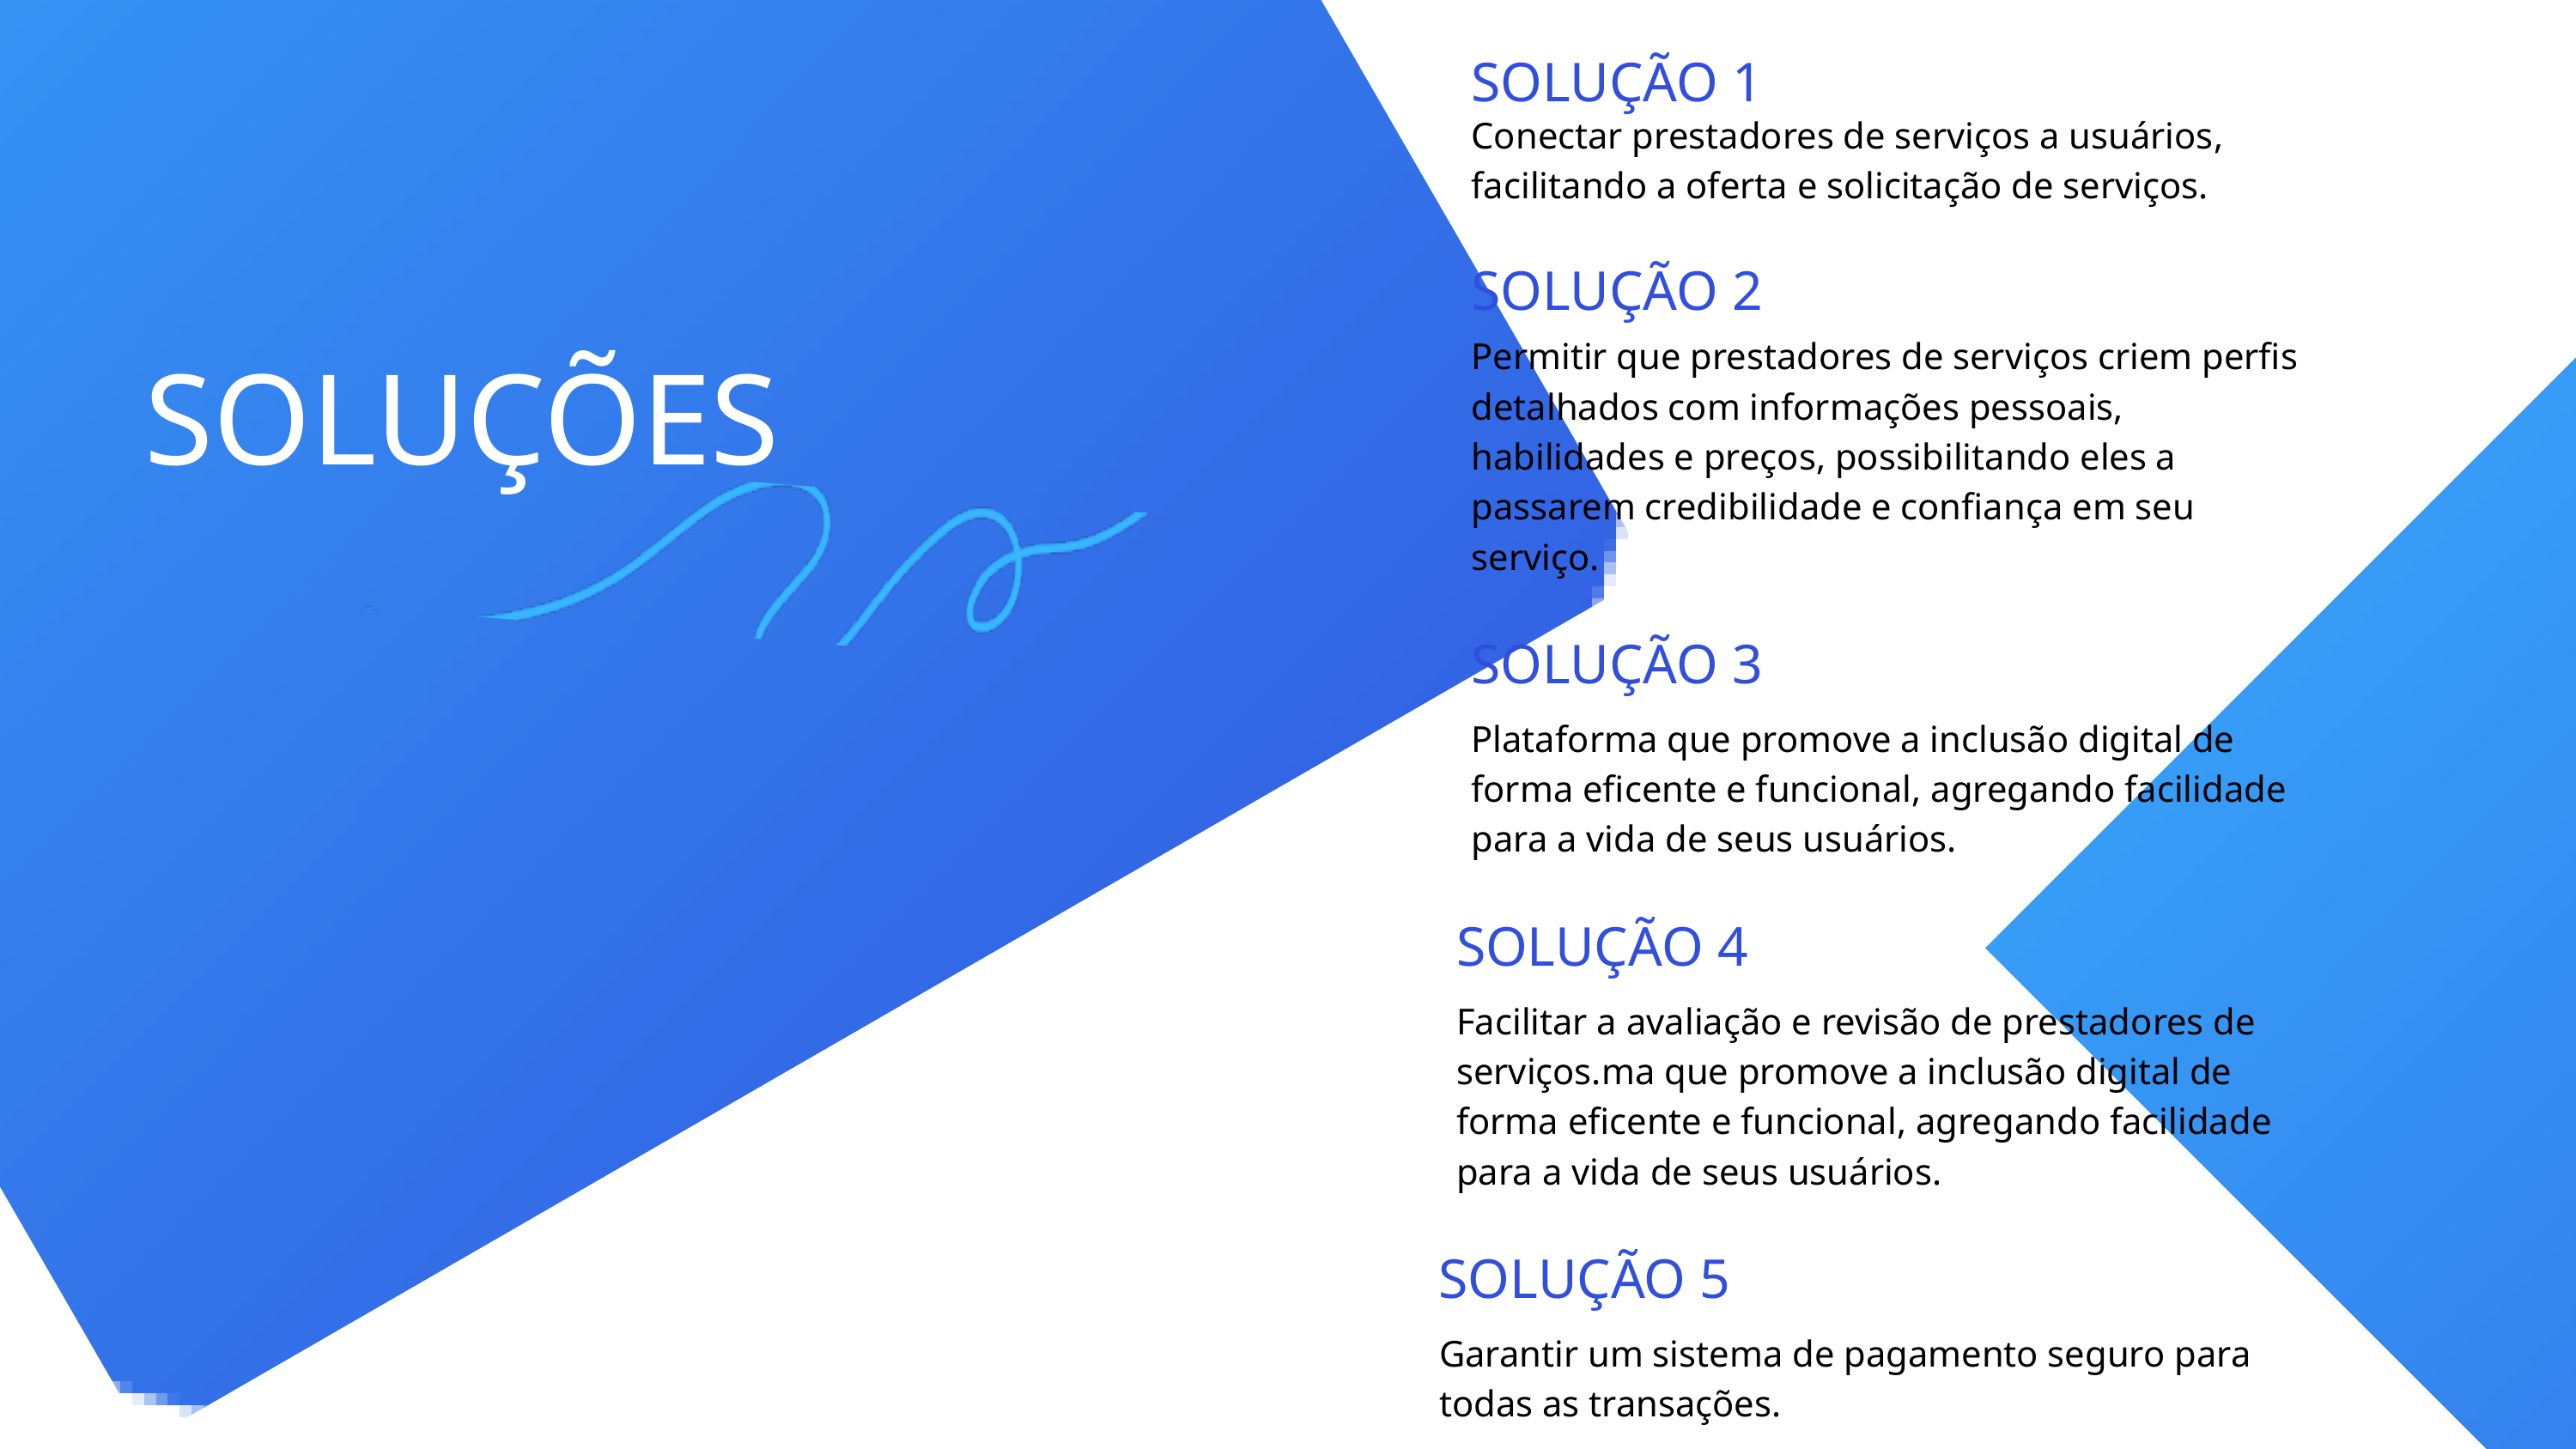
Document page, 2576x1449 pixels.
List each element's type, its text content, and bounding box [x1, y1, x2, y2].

text_box SOLUÇÃO 4 [1456, 901, 1947, 977]
text_box SOLUÇÃO 3 [1471, 619, 1961, 694]
text_box Plataforma que promove a inclusão digital de forma eficente e funcional, agregando facilidade para a vida de seus usuários. [1471, 709, 2308, 859]
text_box [0, 0, 1643, 1441]
text_box Conectar prestadores de serviços a usuários, facilitando a oferta e solicitação de serviços. [1471, 106, 2308, 257]
text_box [365, 452, 1289, 680]
text_box Facilitar a avaliação e revisão de prestadores de serviços.ma que promove a inclusão digital de forma eficente e funcional, agregando facilidade para a vida de seus usuários. [1456, 991, 2293, 1192]
text_box SOLUÇÃO 1 [1471, 37, 1961, 112]
text_box SOLUÇÕES [144, 314, 871, 490]
text_box SOLUÇÃO 5 [1438, 1234, 1929, 1309]
text_box [1984, 357, 2576, 1449]
text_box SOLUÇÃO 2 [1471, 246, 1961, 322]
text_box Garantir um sistema de pagamento seguro para todas as transações. [1438, 1324, 2276, 1449]
text_box Permitir que prestadores de serviços criem perfis detalhados com informações pessoais, habilidades e preços, possibilitando eles a passarem credibilidade e confiança em seu serviço. [1471, 326, 2308, 578]
